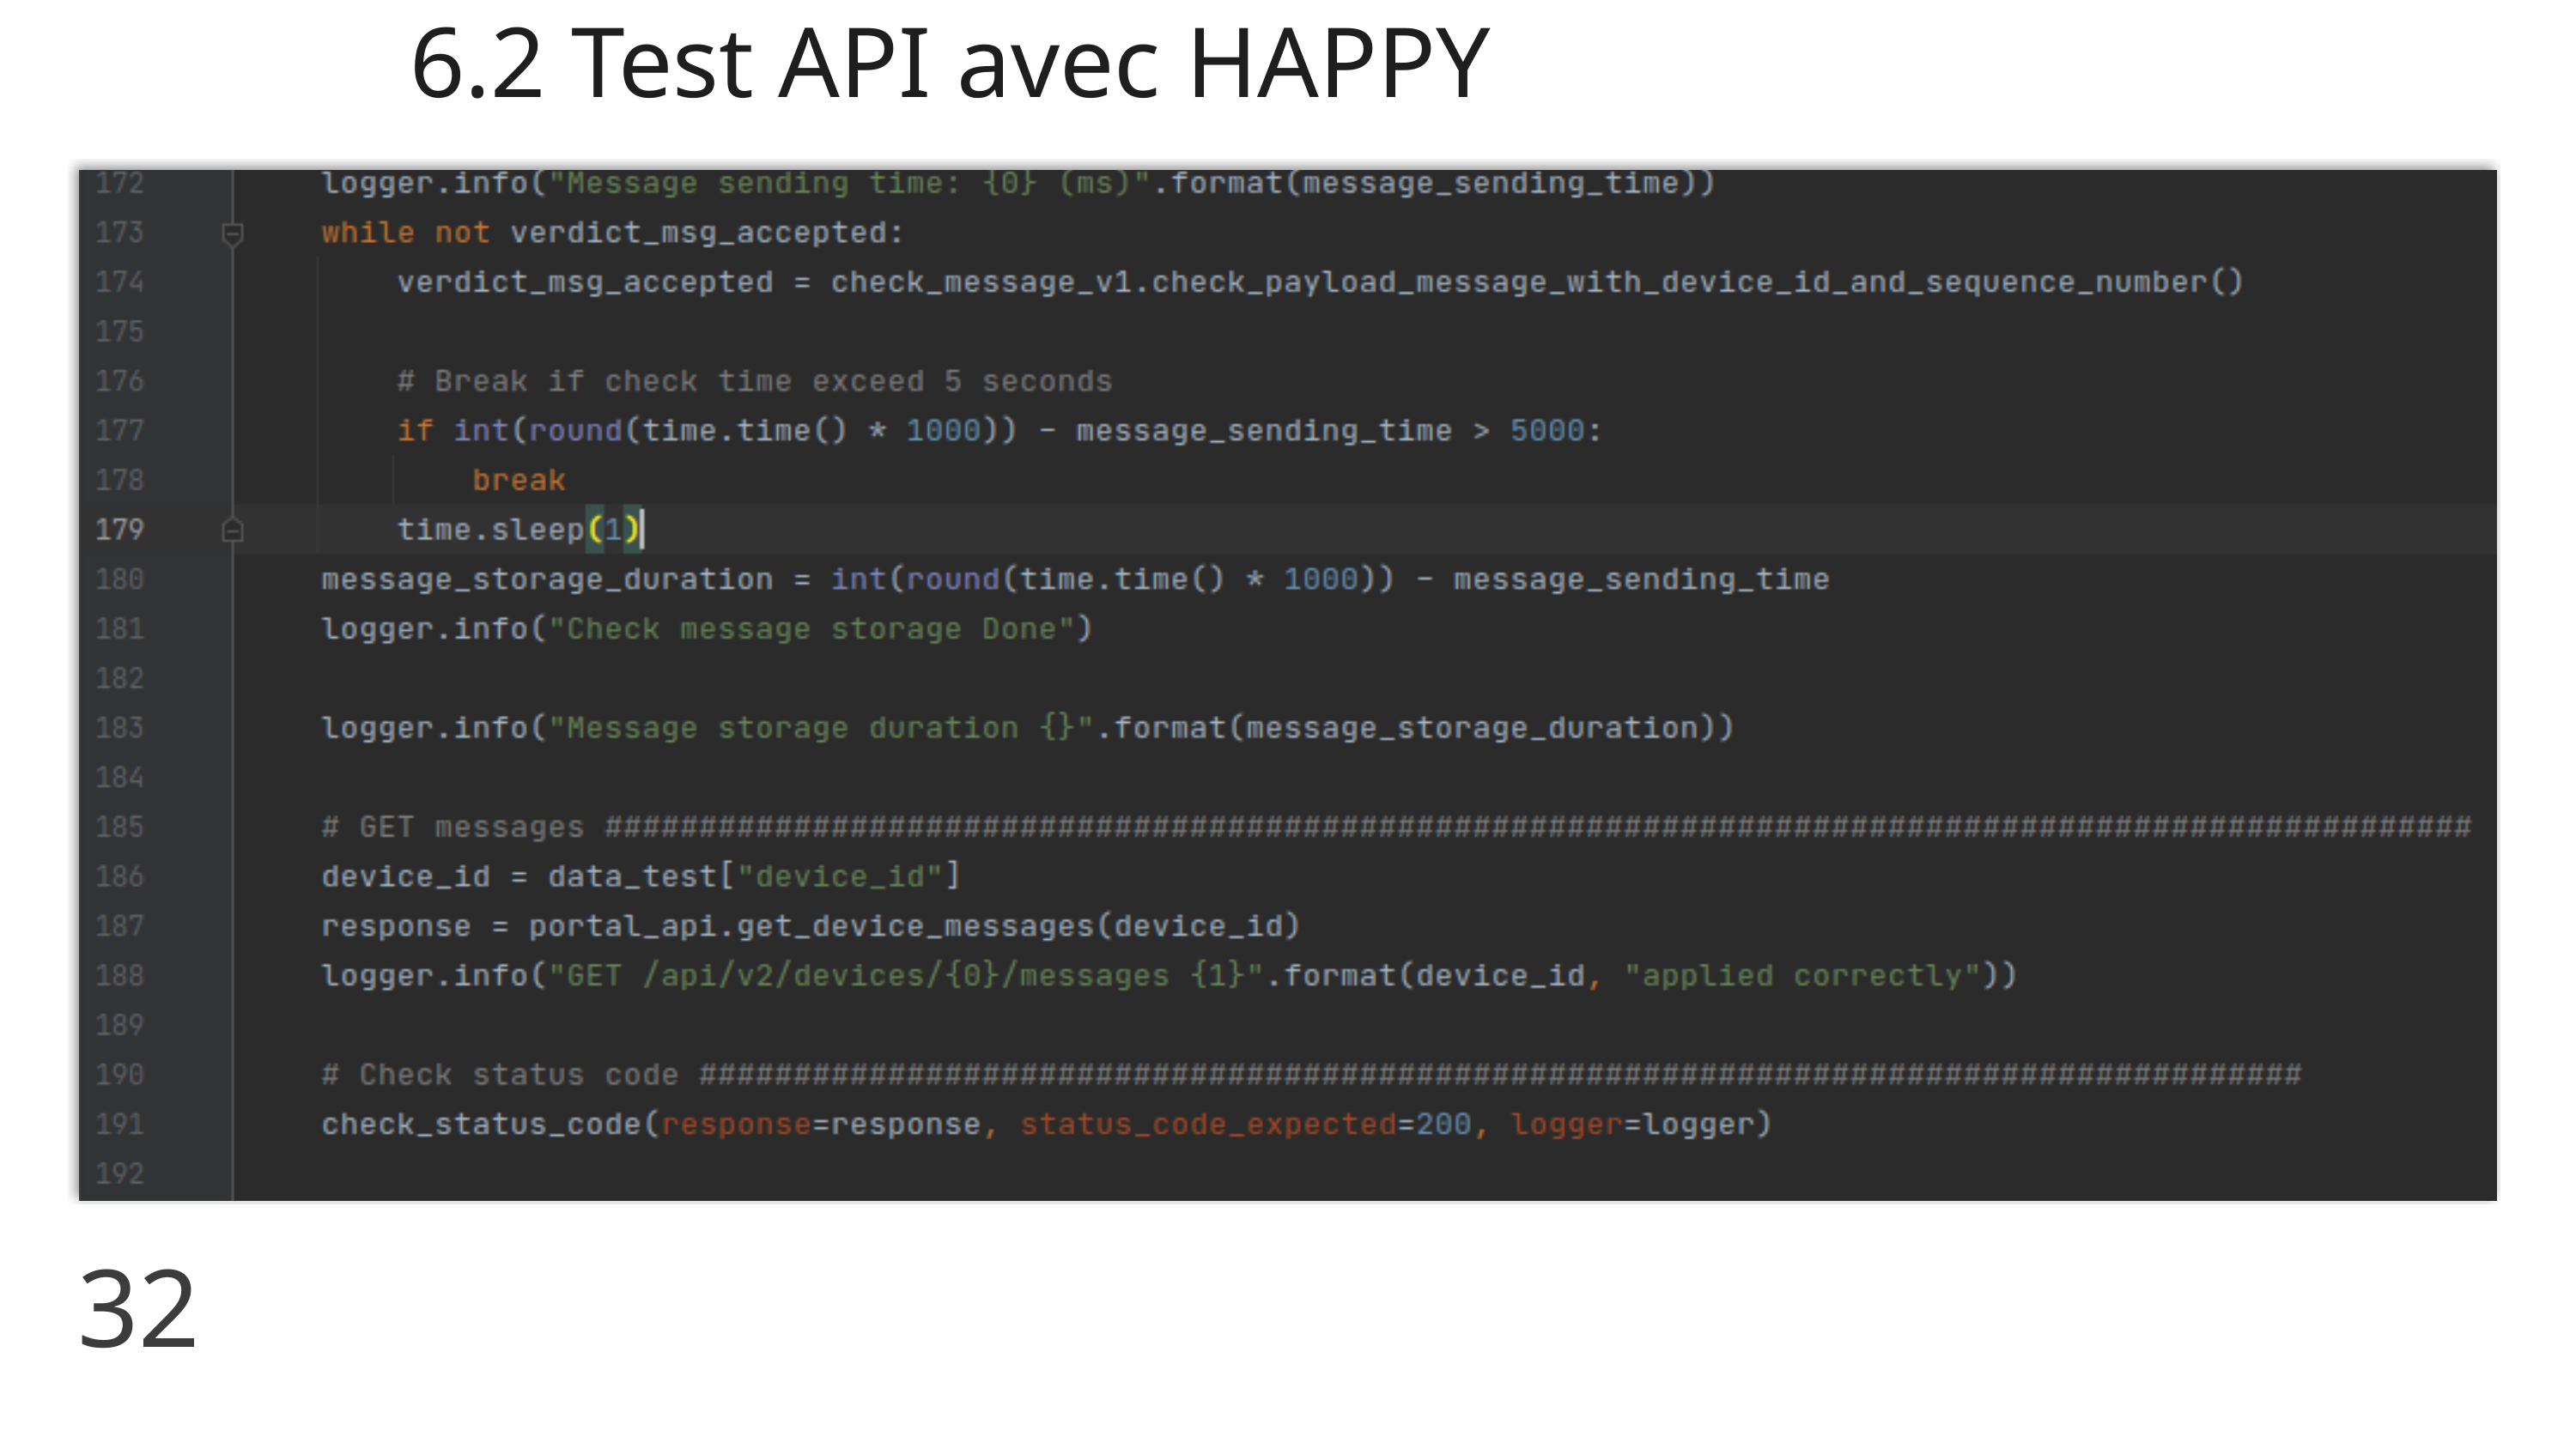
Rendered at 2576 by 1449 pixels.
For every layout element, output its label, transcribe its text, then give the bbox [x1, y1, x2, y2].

slide_number 32 [64, 1250, 237, 1393]
text_box 6.2 Test API avec HAPPY [397, 0, 1515, 125]
picture [79, 170, 2497, 1201]
